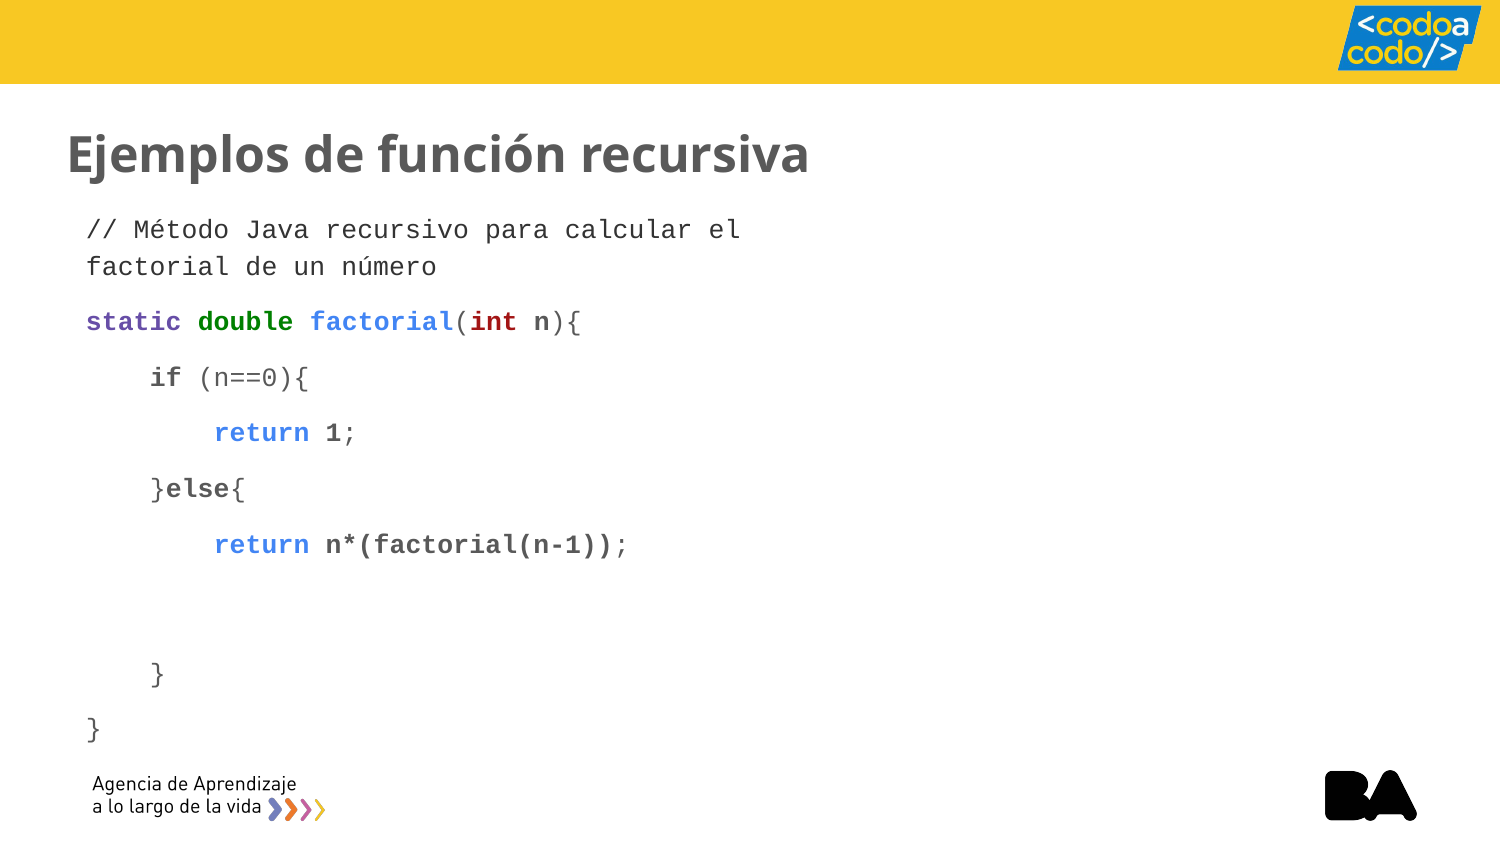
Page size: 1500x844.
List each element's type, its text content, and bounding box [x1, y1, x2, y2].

picture [1325, 770, 1417, 821]
title Ejemplos de función recursiva [51, 98, 1446, 192]
picture [70, 759, 344, 835]
picture [1337, 5, 1482, 71]
list // Método Java recursivo para calcular el factorial de un número static double factorial(int n){ if (n==0){ return 1; }else{ return n*(factorial(n-1)); } } [70, 191, 774, 759]
